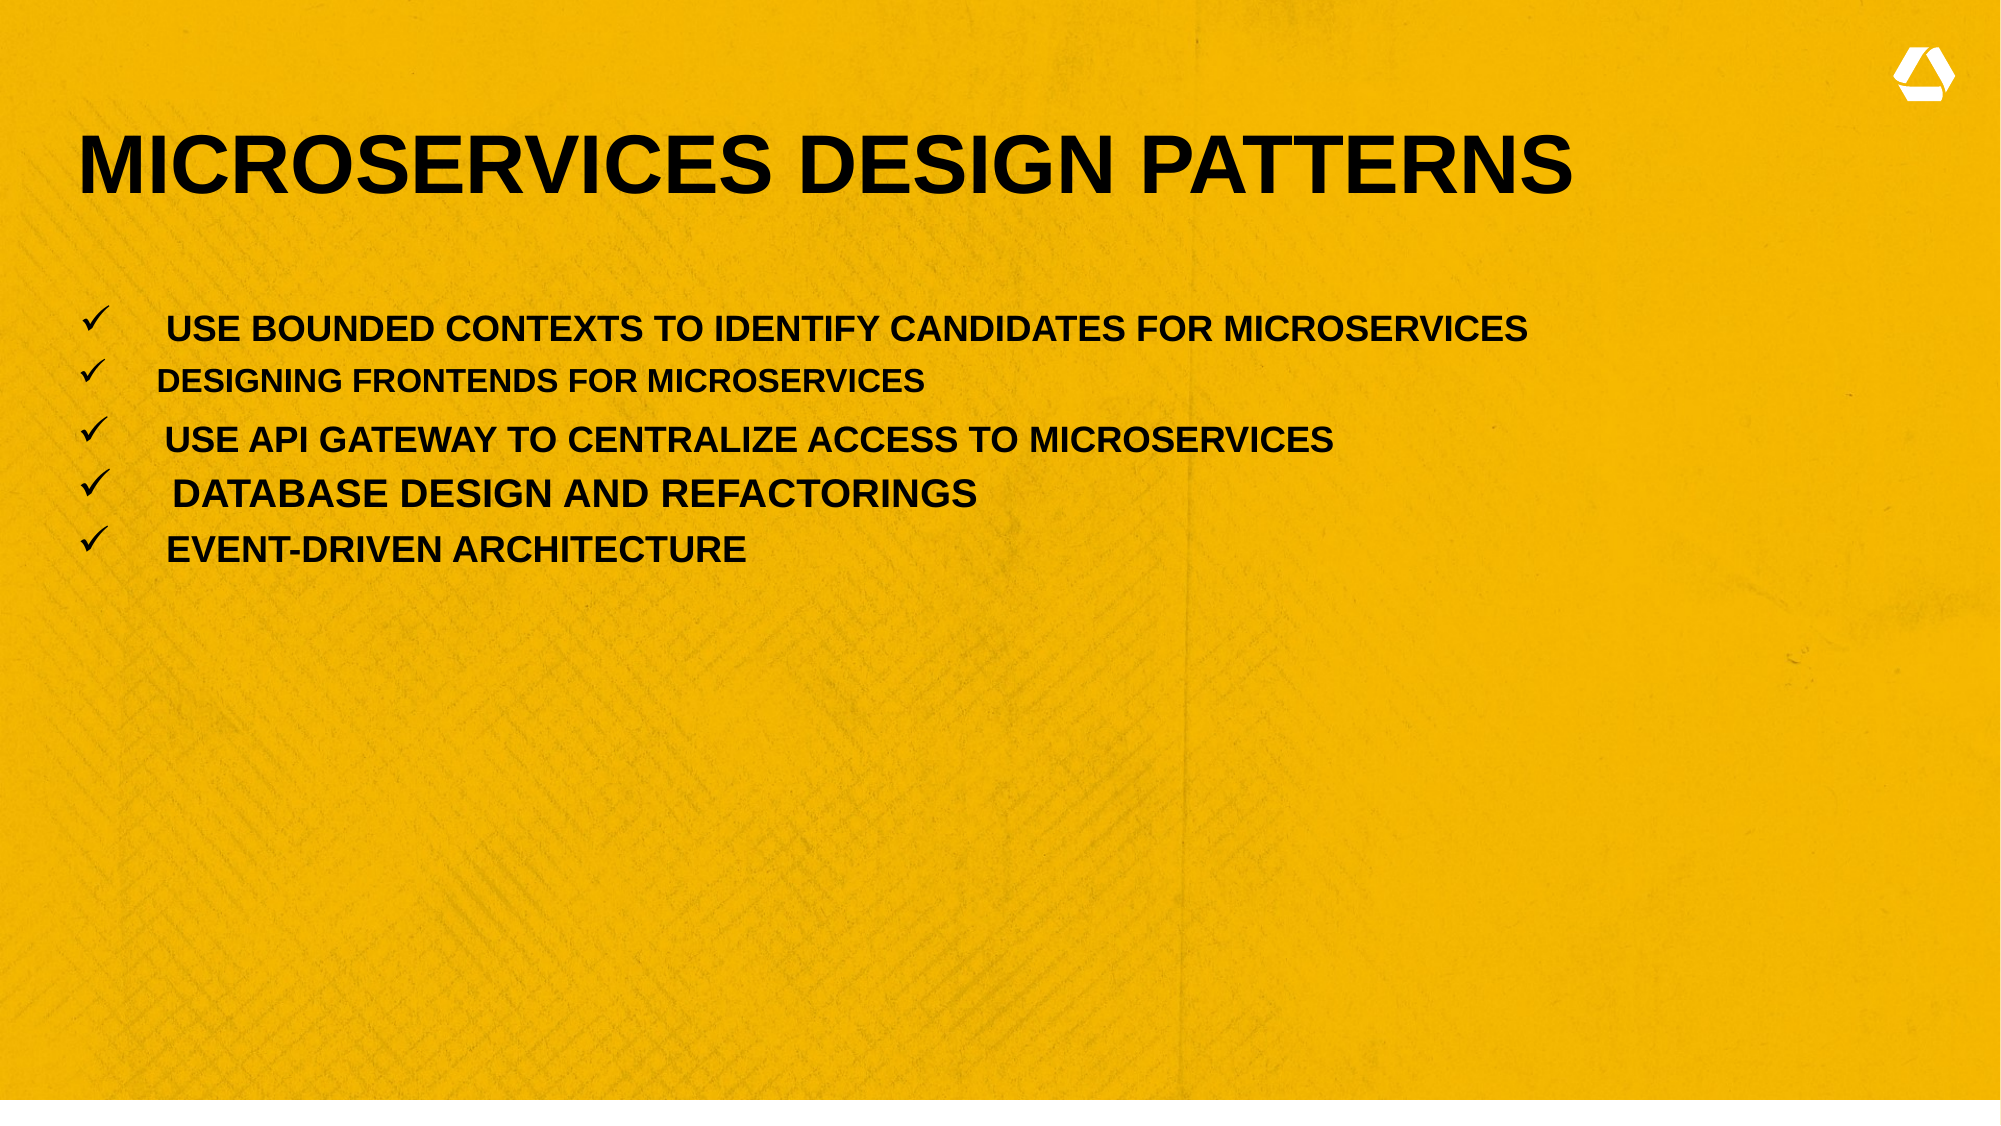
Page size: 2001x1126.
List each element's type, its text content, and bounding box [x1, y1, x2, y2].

text_box DATABASE DESIGN AND REFACTORINGS [77, 467, 1072, 518]
picture [0, 0, 2001, 1100]
title Microservices design patterns [77, 100, 1766, 227]
text_box DESIGNING FRONTENDS FOR MICROSERVICES [77, 358, 1213, 401]
list USE BOUNDED CONTEXTS TO IDENTIFY CANDIDATES FOR MICROSERVICES [79, 304, 1767, 350]
text_box [95, 516, 1089, 567]
text_box USE API GATEWAY TO CENTRALIZE ACCESS TO MICROSERVICES [77, 415, 1606, 462]
text_box EVENT-DRIVEN ARCHITECTURE [77, 525, 800, 608]
